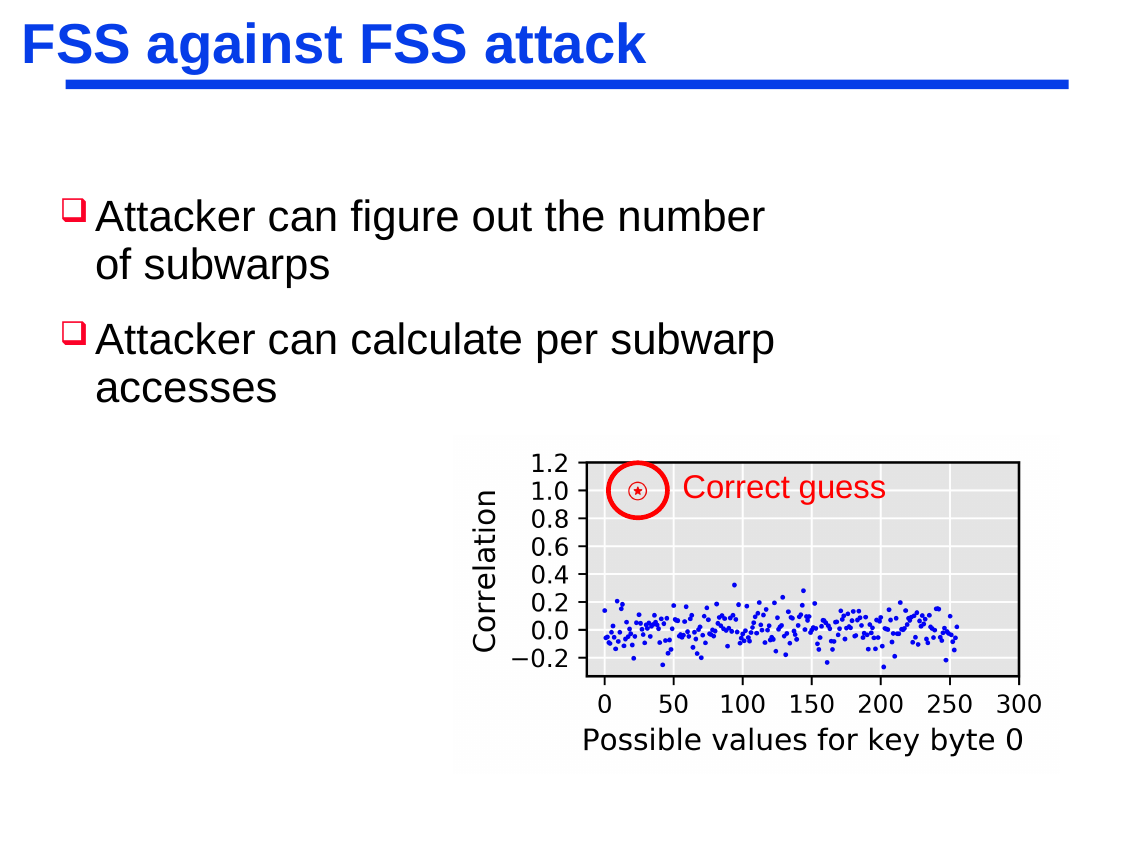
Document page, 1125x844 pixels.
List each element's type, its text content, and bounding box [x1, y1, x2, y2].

picture [452, 434, 1061, 774]
title FSS against FSS attack [10, 11, 1111, 135]
list Attacker can figure out the number of subwarps Attacker can calculate per subwarp accesses [48, 189, 803, 477]
